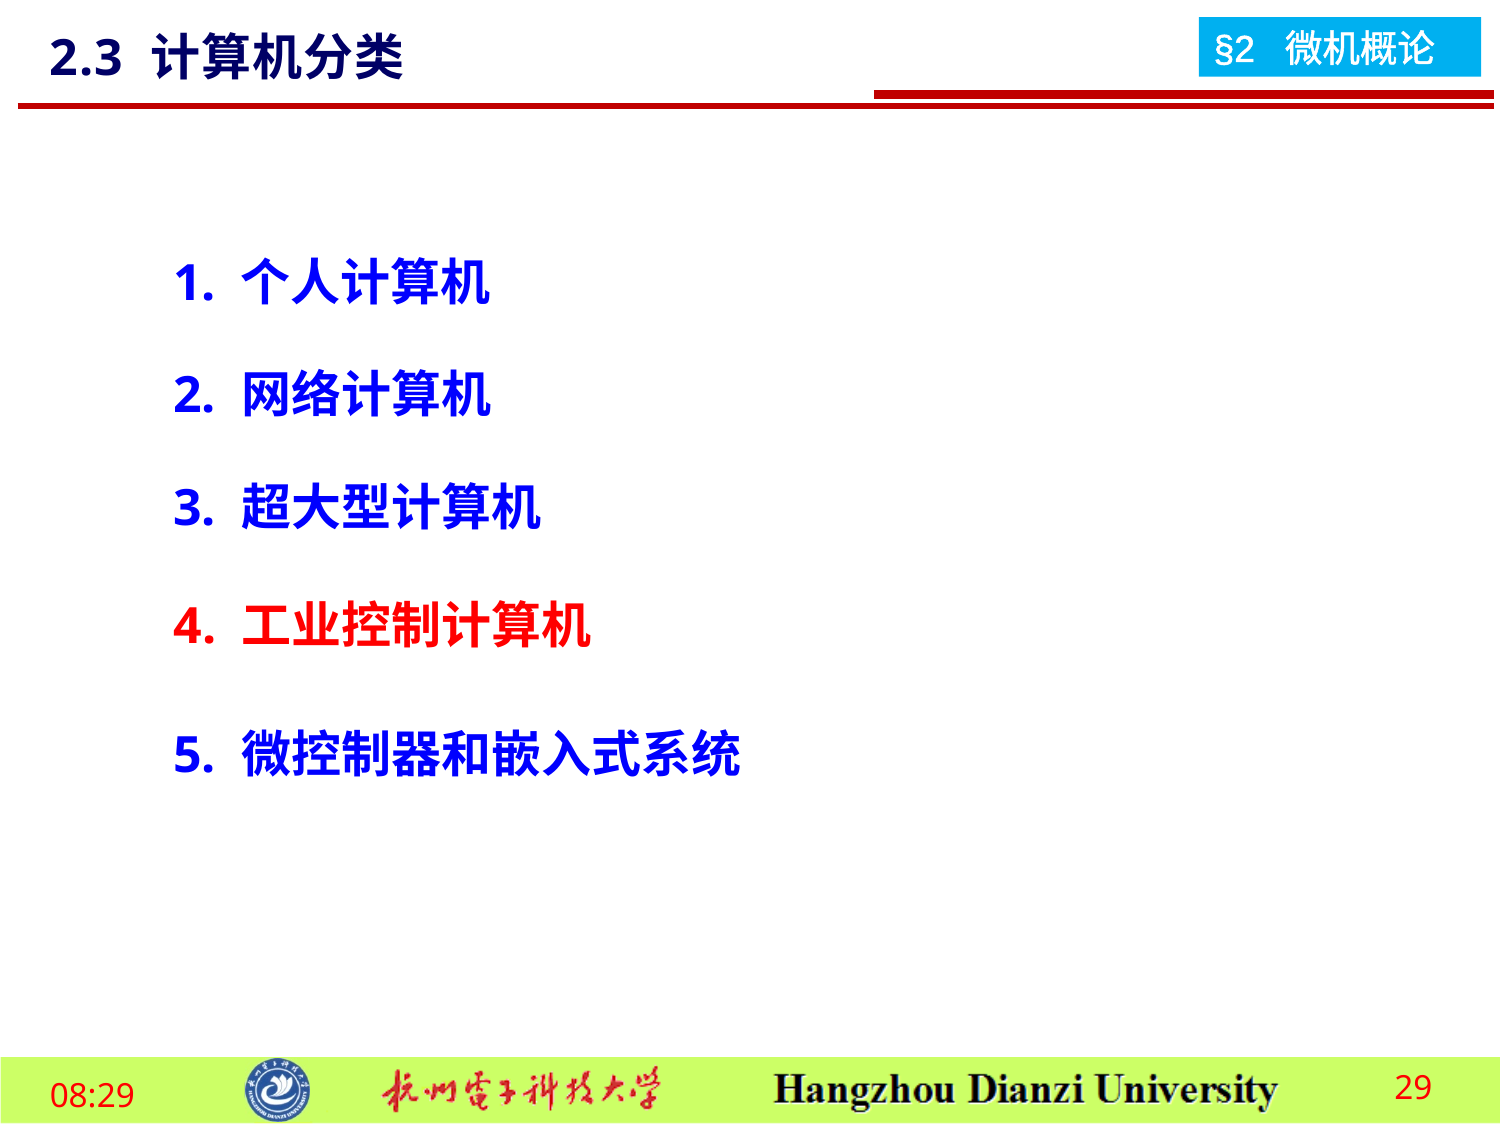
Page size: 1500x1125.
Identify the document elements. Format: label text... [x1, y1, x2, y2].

picture [0, 1057, 1500, 1125]
text_box 2.3 计算机分类 [35, 17, 996, 93]
text_box 3. 超大型计算机 [158, 468, 820, 544]
text_box 2. 网络计算机 [158, 355, 598, 431]
text_box 1. 个人计算机 [158, 243, 909, 319]
text_box 4. 工业控制计算机 [158, 586, 927, 662]
text_box 5. 微控制器和嵌入式系统 [158, 715, 838, 791]
